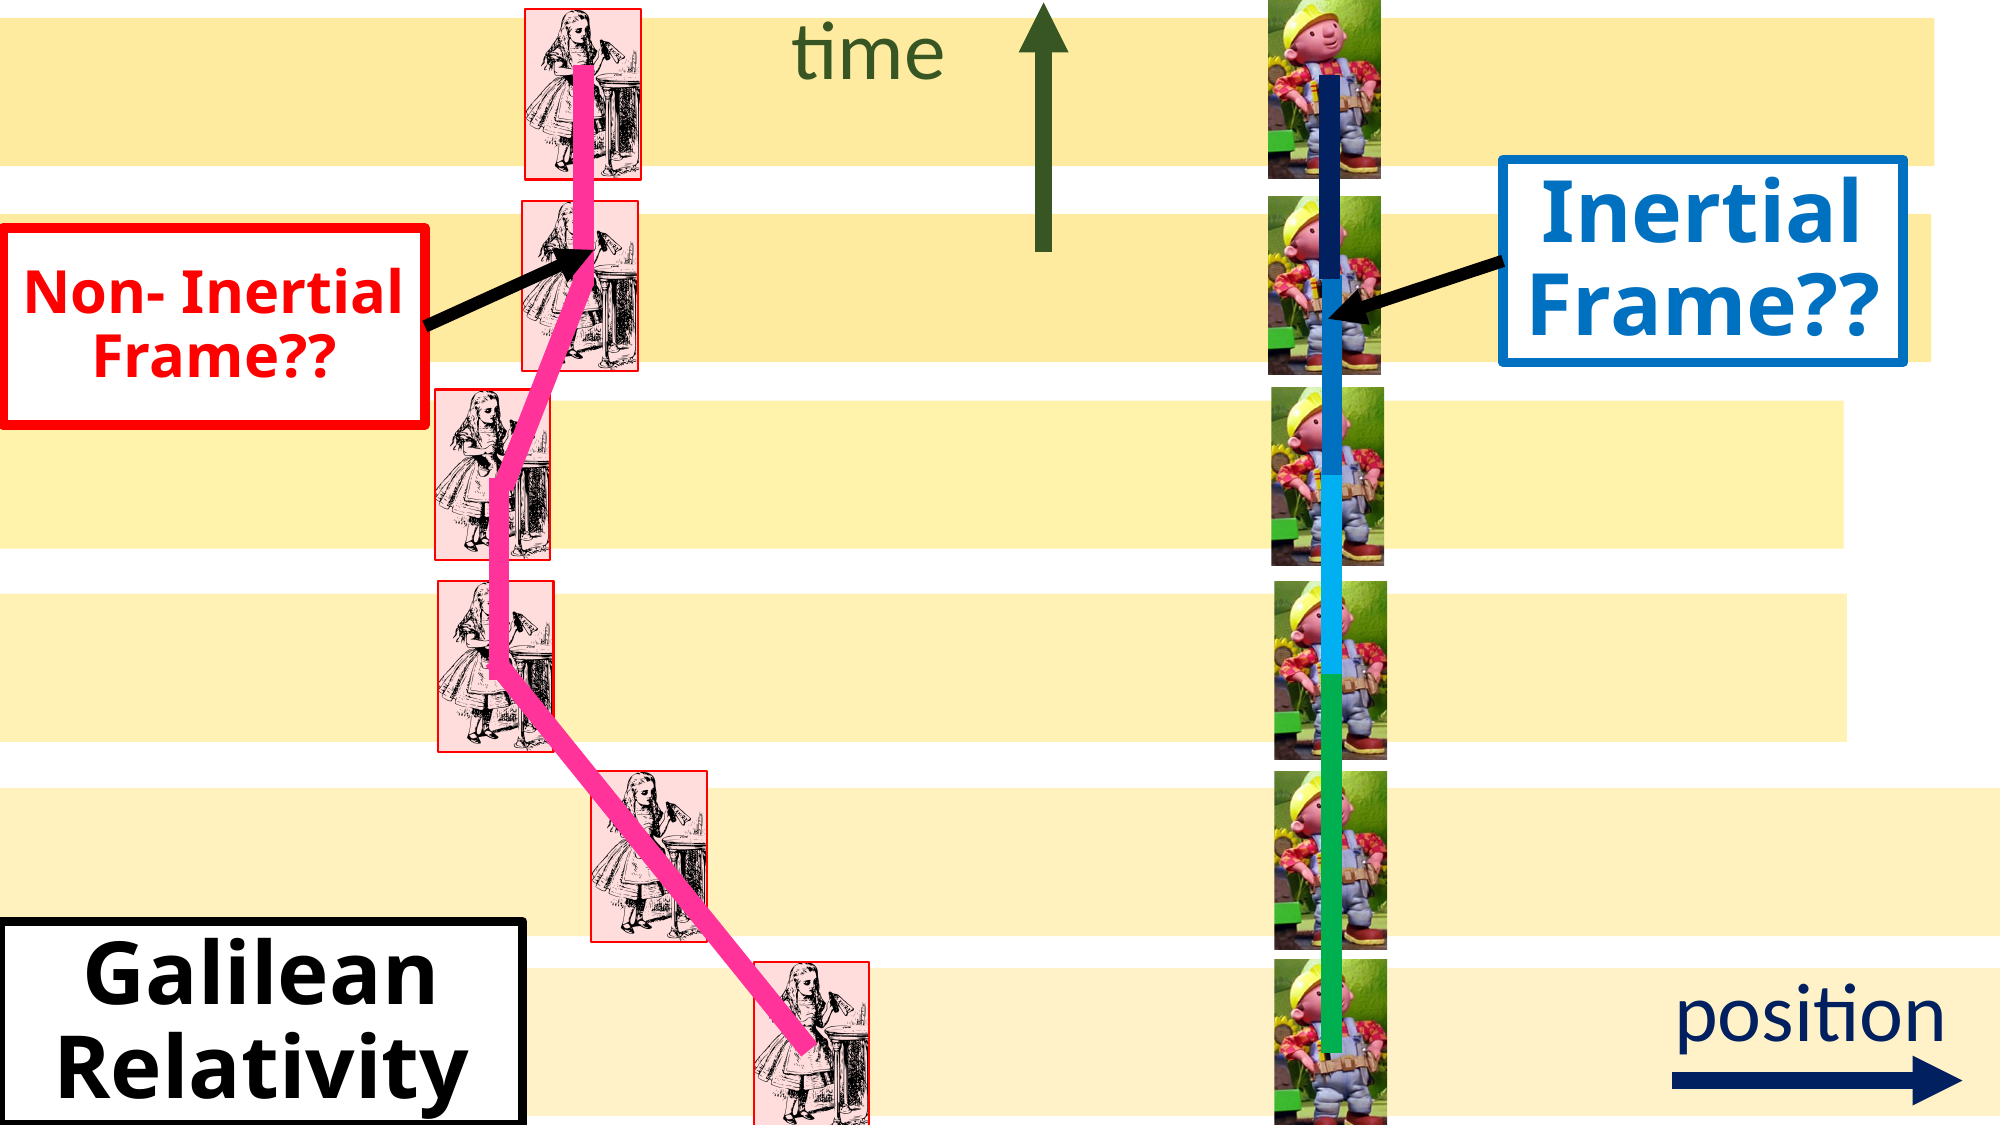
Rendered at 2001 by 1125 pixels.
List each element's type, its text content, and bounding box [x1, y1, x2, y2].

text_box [499, 581, 1331, 760]
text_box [1332, 771, 2000, 950]
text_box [584, 196, 1332, 375]
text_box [503, 425, 584, 488]
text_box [1328, 159, 1904, 363]
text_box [0, 387, 1332, 566]
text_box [3, 227, 594, 425]
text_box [1332, 387, 1844, 566]
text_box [0, 581, 498, 760]
title Galilean Relativity [0, 950, 493, 1125]
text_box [162, 959, 2000, 1125]
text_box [1044, 0, 1935, 179]
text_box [753, 0, 1044, 253]
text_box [1332, 581, 1847, 760]
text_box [810, 771, 1331, 950]
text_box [0, 196, 583, 375]
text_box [0, 0, 753, 179]
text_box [493, 659, 810, 1050]
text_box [0, 771, 493, 950]
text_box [1333, 196, 1932, 375]
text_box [1603, 961, 2000, 1090]
